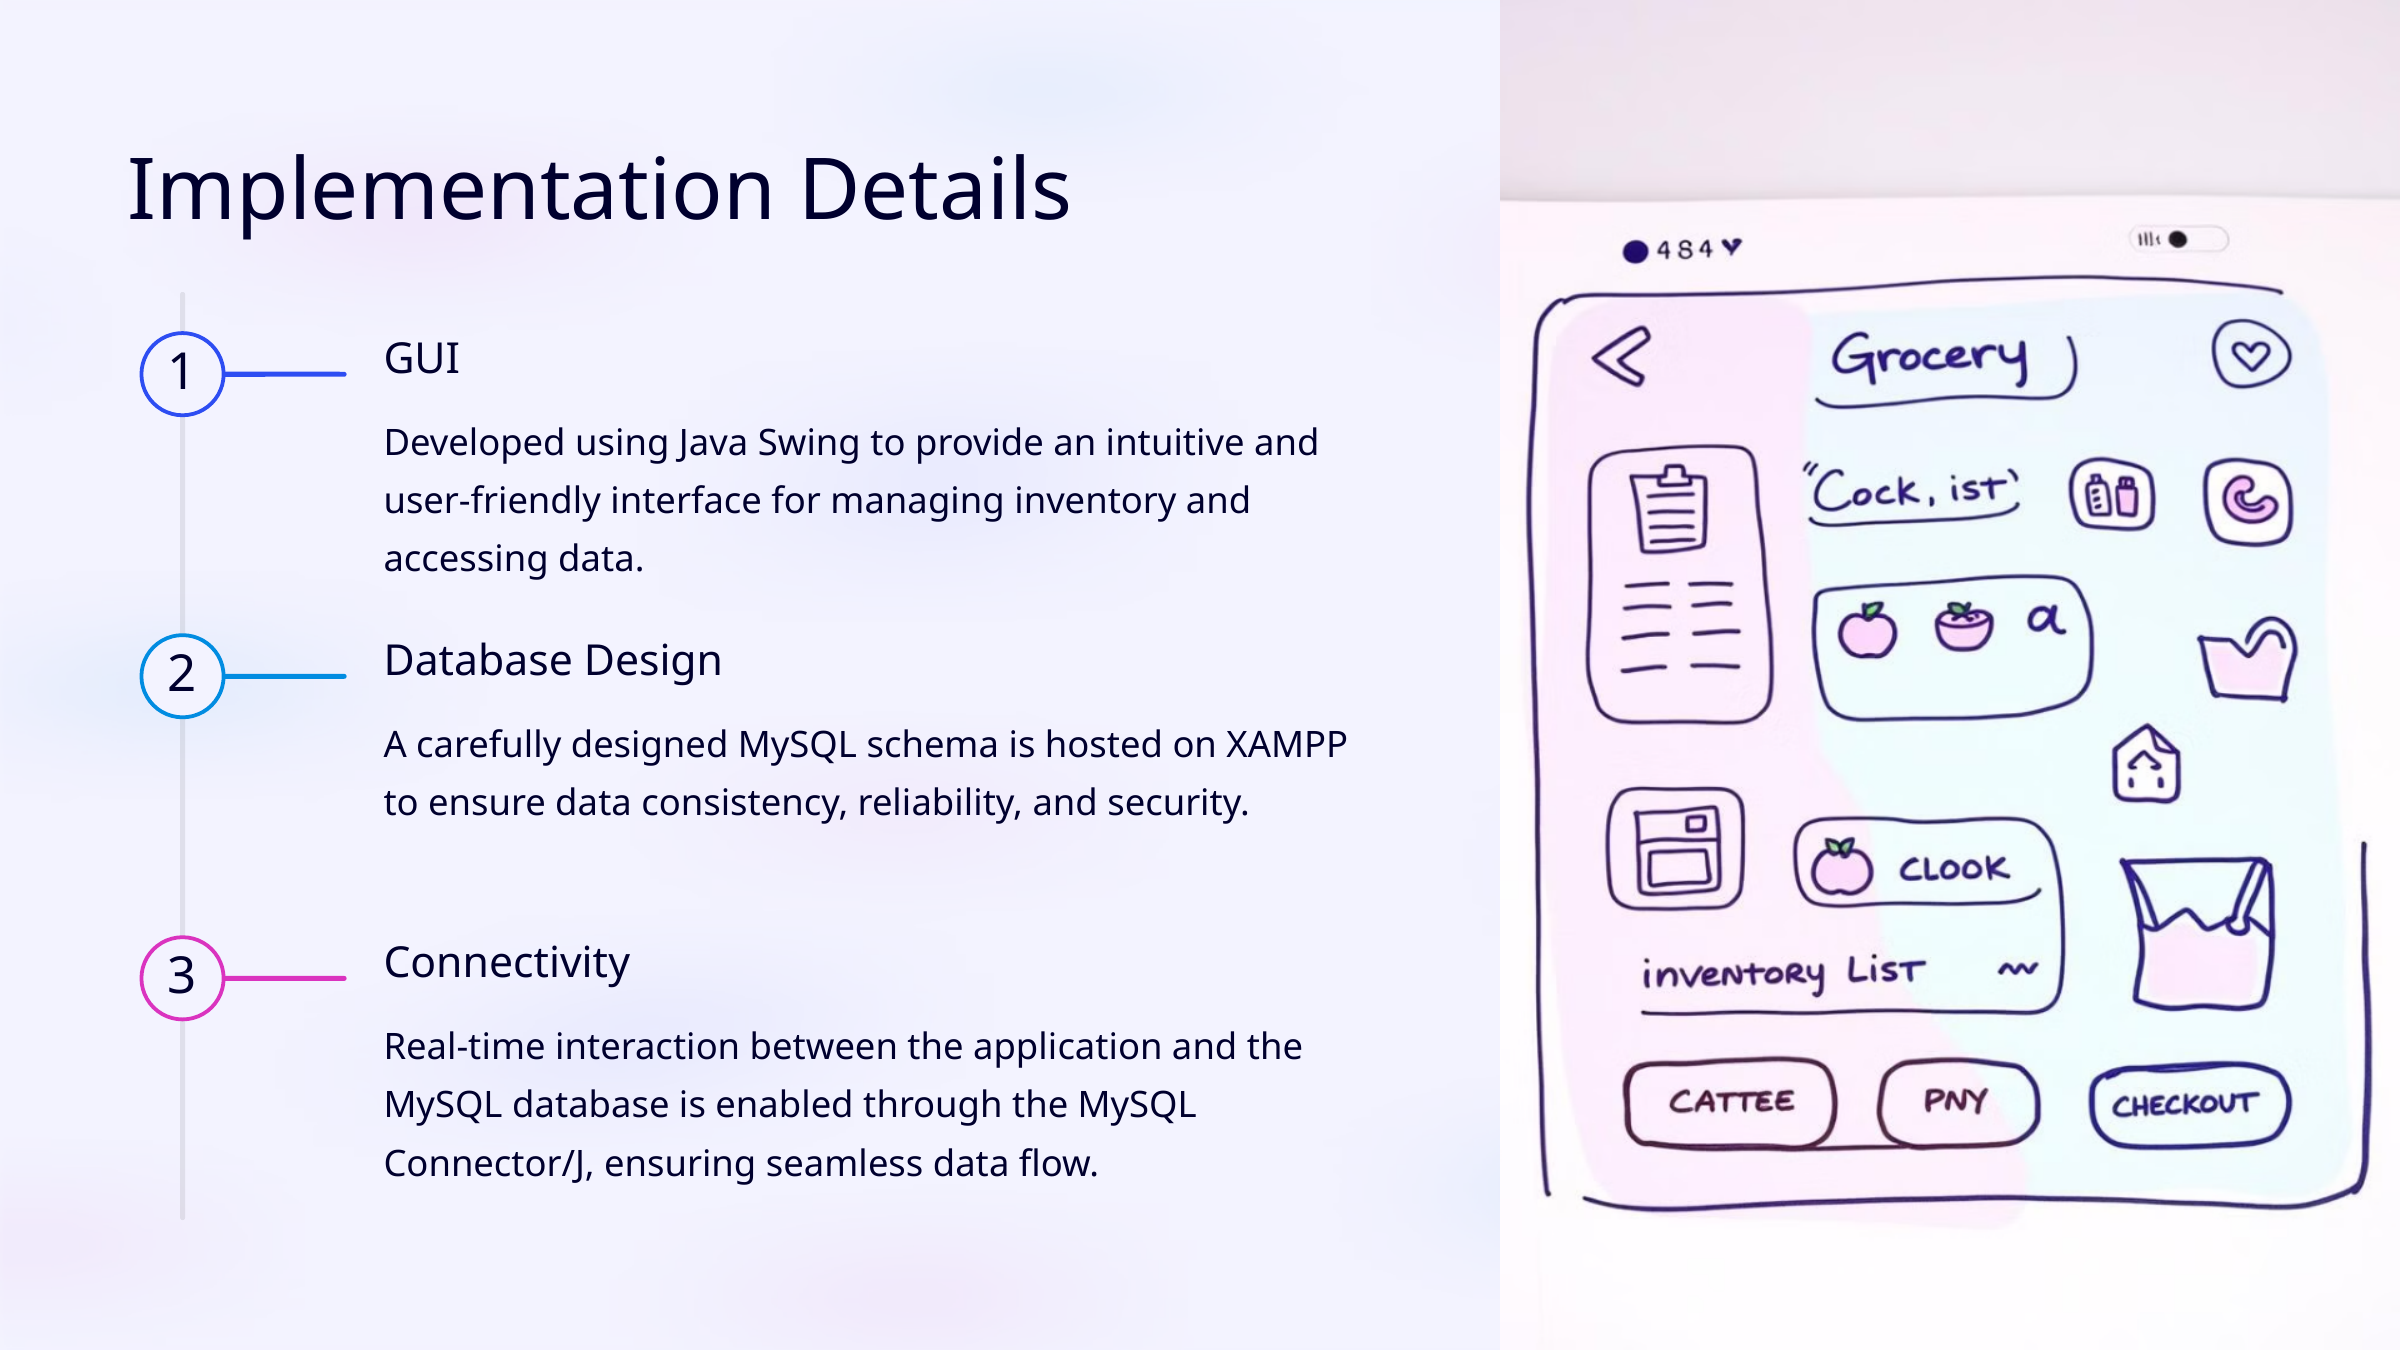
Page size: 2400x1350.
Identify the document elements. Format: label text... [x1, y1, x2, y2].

text_box [141, 635, 224, 718]
text_box GUI [383, 328, 814, 383]
text_box [141, 333, 224, 416]
text_box [224, 975, 347, 981]
text_box [180, 1020, 186, 1221]
text_box Database Design [383, 630, 814, 685]
text_box Real-time interaction between the application and the MySQL database is enabled through the MySQL Connector/J, ensuring seamless data flow. [383, 1008, 1373, 1184]
text_box [141, 937, 224, 1020]
text_box [224, 371, 347, 377]
picture [1499, 0, 2400, 1350]
text_box [180, 291, 186, 333]
text_box [180, 718, 186, 937]
text_box 2 [167, 650, 198, 703]
text_box Developed using Java Swing to provide an intuitive and user-friendly interface for managing inventory and accessing data. [383, 404, 1373, 521]
text_box [224, 673, 347, 679]
text_box 1 [167, 348, 198, 400]
text_box Implementation Details [127, 129, 1046, 238]
text_box Connectivity [383, 932, 814, 987]
text_box [180, 416, 186, 635]
text_box A carefully designed MySQL schema is hosted on XAMPP to ensure data consistency, reliability, and security. [383, 706, 1373, 824]
text_box 3 [167, 952, 198, 1005]
